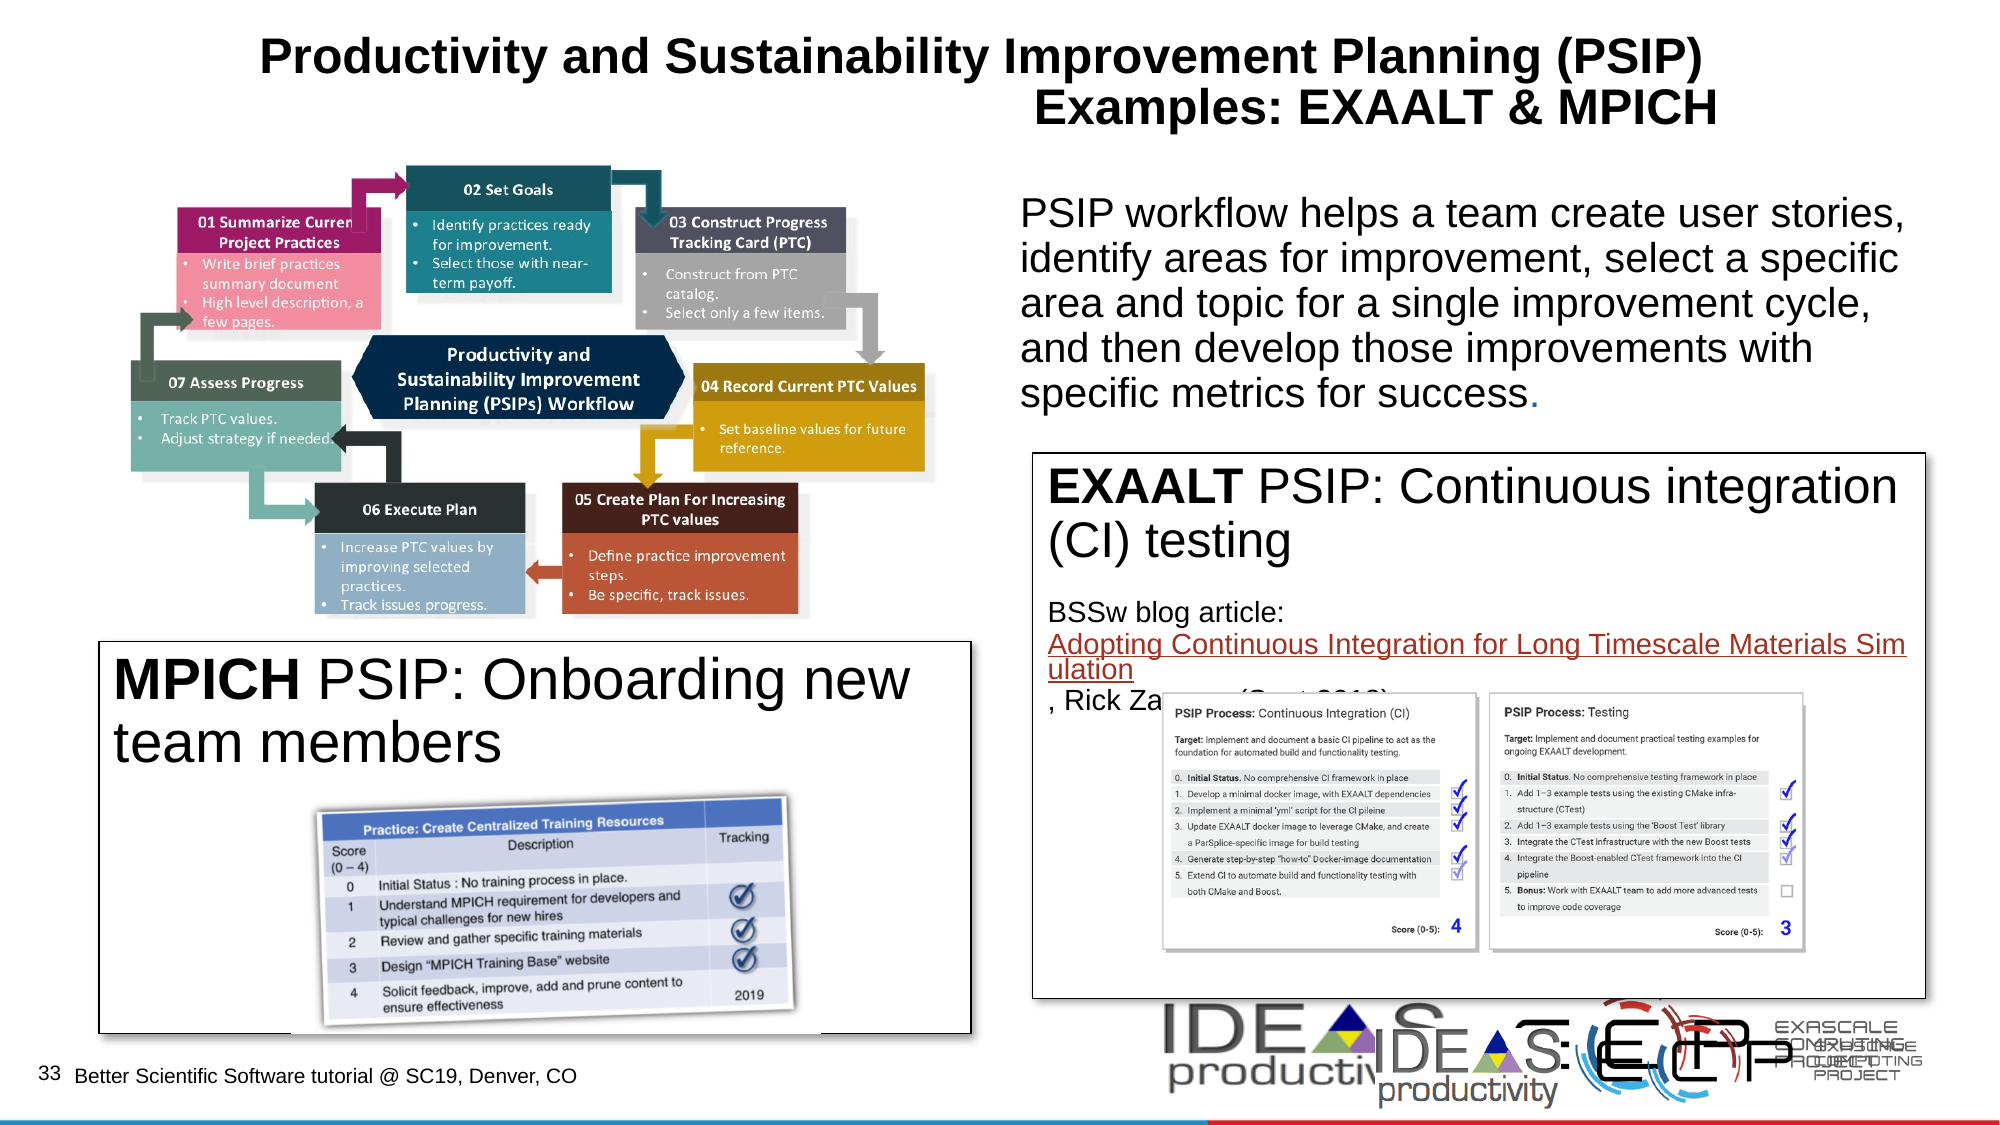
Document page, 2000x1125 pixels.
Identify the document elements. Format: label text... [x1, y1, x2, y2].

picture [1152, 999, 1922, 1109]
picture [98, 160, 941, 619]
text_box PSIP workflow helps a team create user stories, identify areas for improvement, select a specific area and topic for a single improvement cycle, and then develop those improvements with specific metrics for success. [1004, 183, 1963, 421]
list MPICH PSIP: Onboarding new team members [98, 641, 972, 1034]
title Productivity and Sustainability Improvement Planning (PSIP) Examples: EXAALT & MPICH [0, 25, 1734, 176]
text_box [1032, 452, 1926, 999]
picture [291, 777, 821, 1034]
